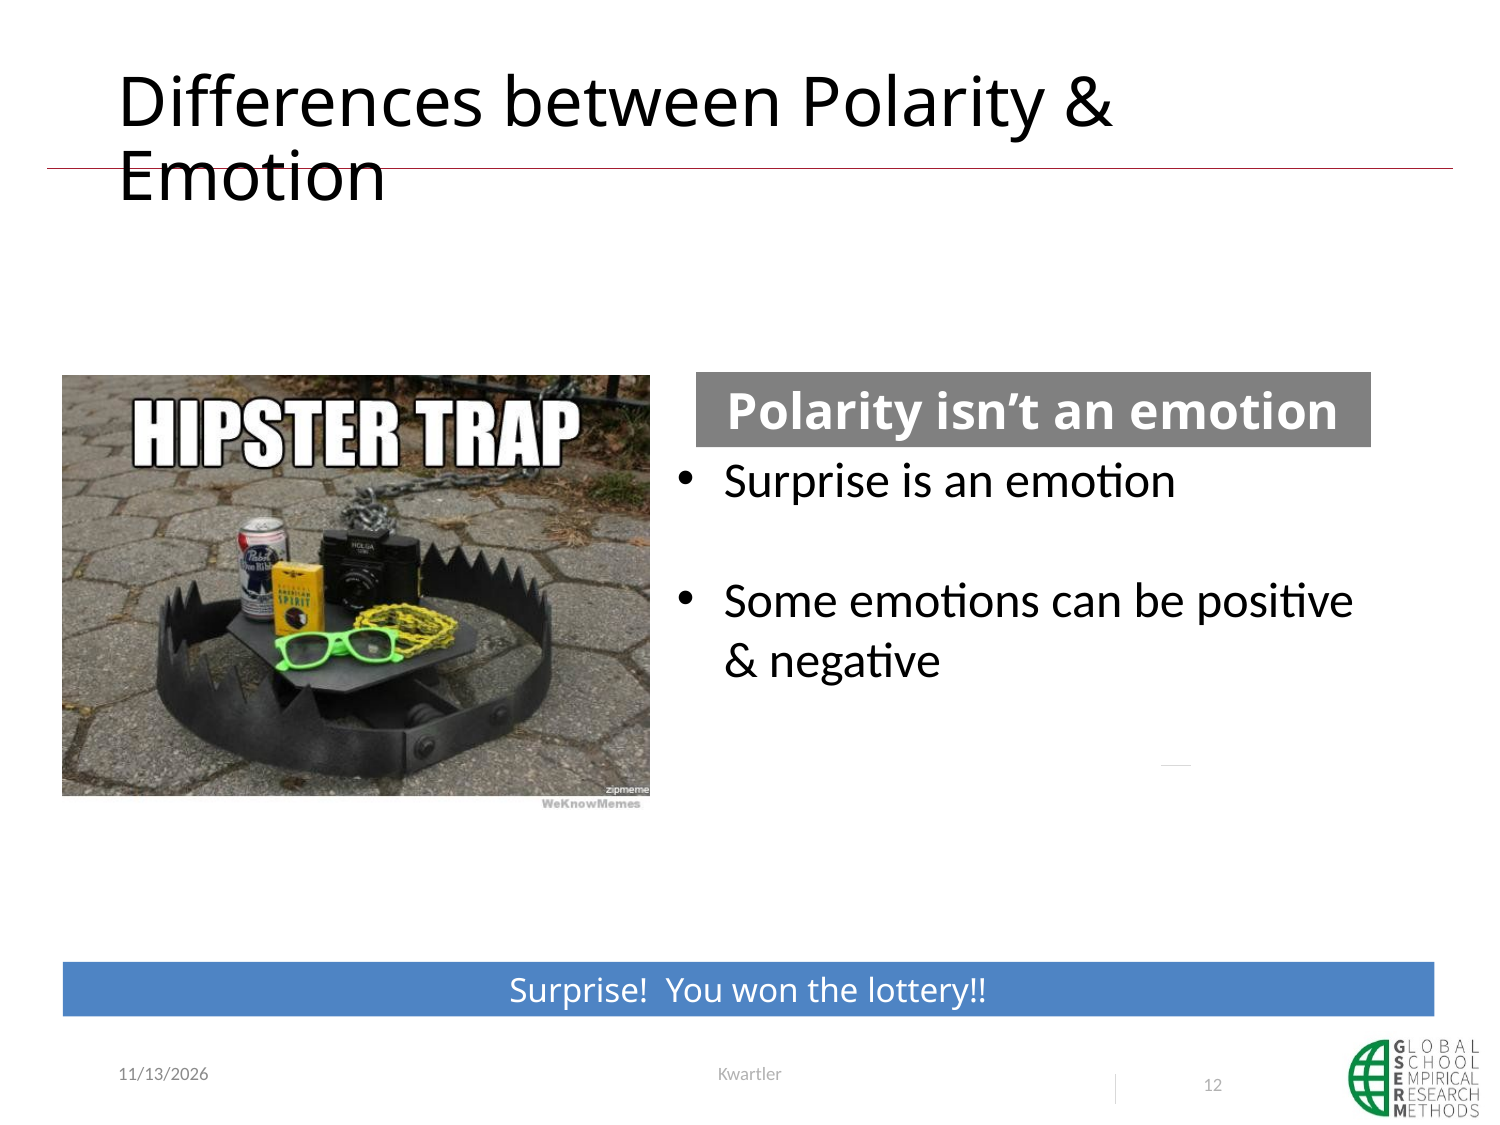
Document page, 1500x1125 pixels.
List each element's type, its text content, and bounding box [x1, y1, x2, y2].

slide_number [103, 1042, 441, 1103]
text_box Surprise! You won the lottery!! [62, 961, 1435, 1017]
text_box Surprise is an emotion Some emotions can be positive & negative [662, 440, 1381, 755]
picture [61, 375, 650, 810]
title Differences between Polarity & Emotion [103, 59, 1397, 157]
text_box Polarity isn’t an emotion [695, 371, 1372, 448]
footer Kwartler [496, 1042, 1004, 1103]
slide_number 12 [1188, 1042, 1330, 1103]
picture [1342, 1031, 1500, 1120]
